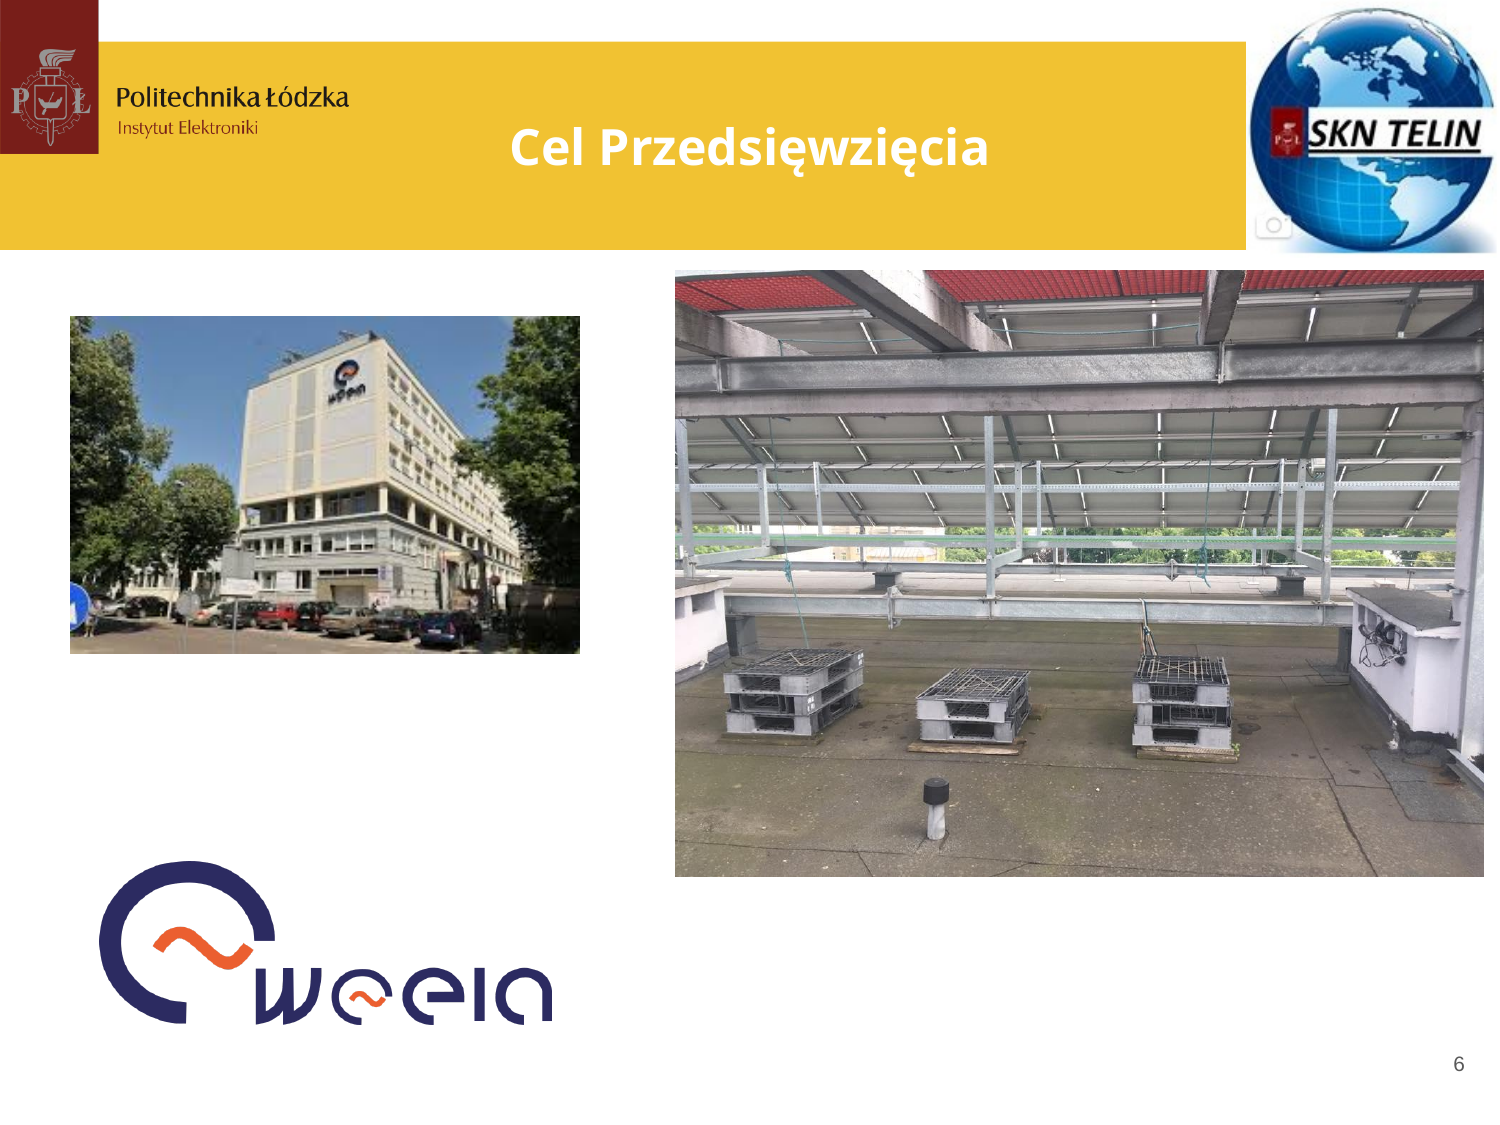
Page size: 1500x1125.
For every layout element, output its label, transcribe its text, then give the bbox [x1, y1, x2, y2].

picture [1246, 0, 1500, 258]
picture [674, 270, 1484, 878]
title Cel Przedsięwzięcia [0, 41, 1241, 250]
picture [0, 0, 350, 155]
slide_number ‹#› [1389, 1019, 1480, 1106]
picture [70, 316, 581, 655]
picture [98, 861, 552, 1025]
